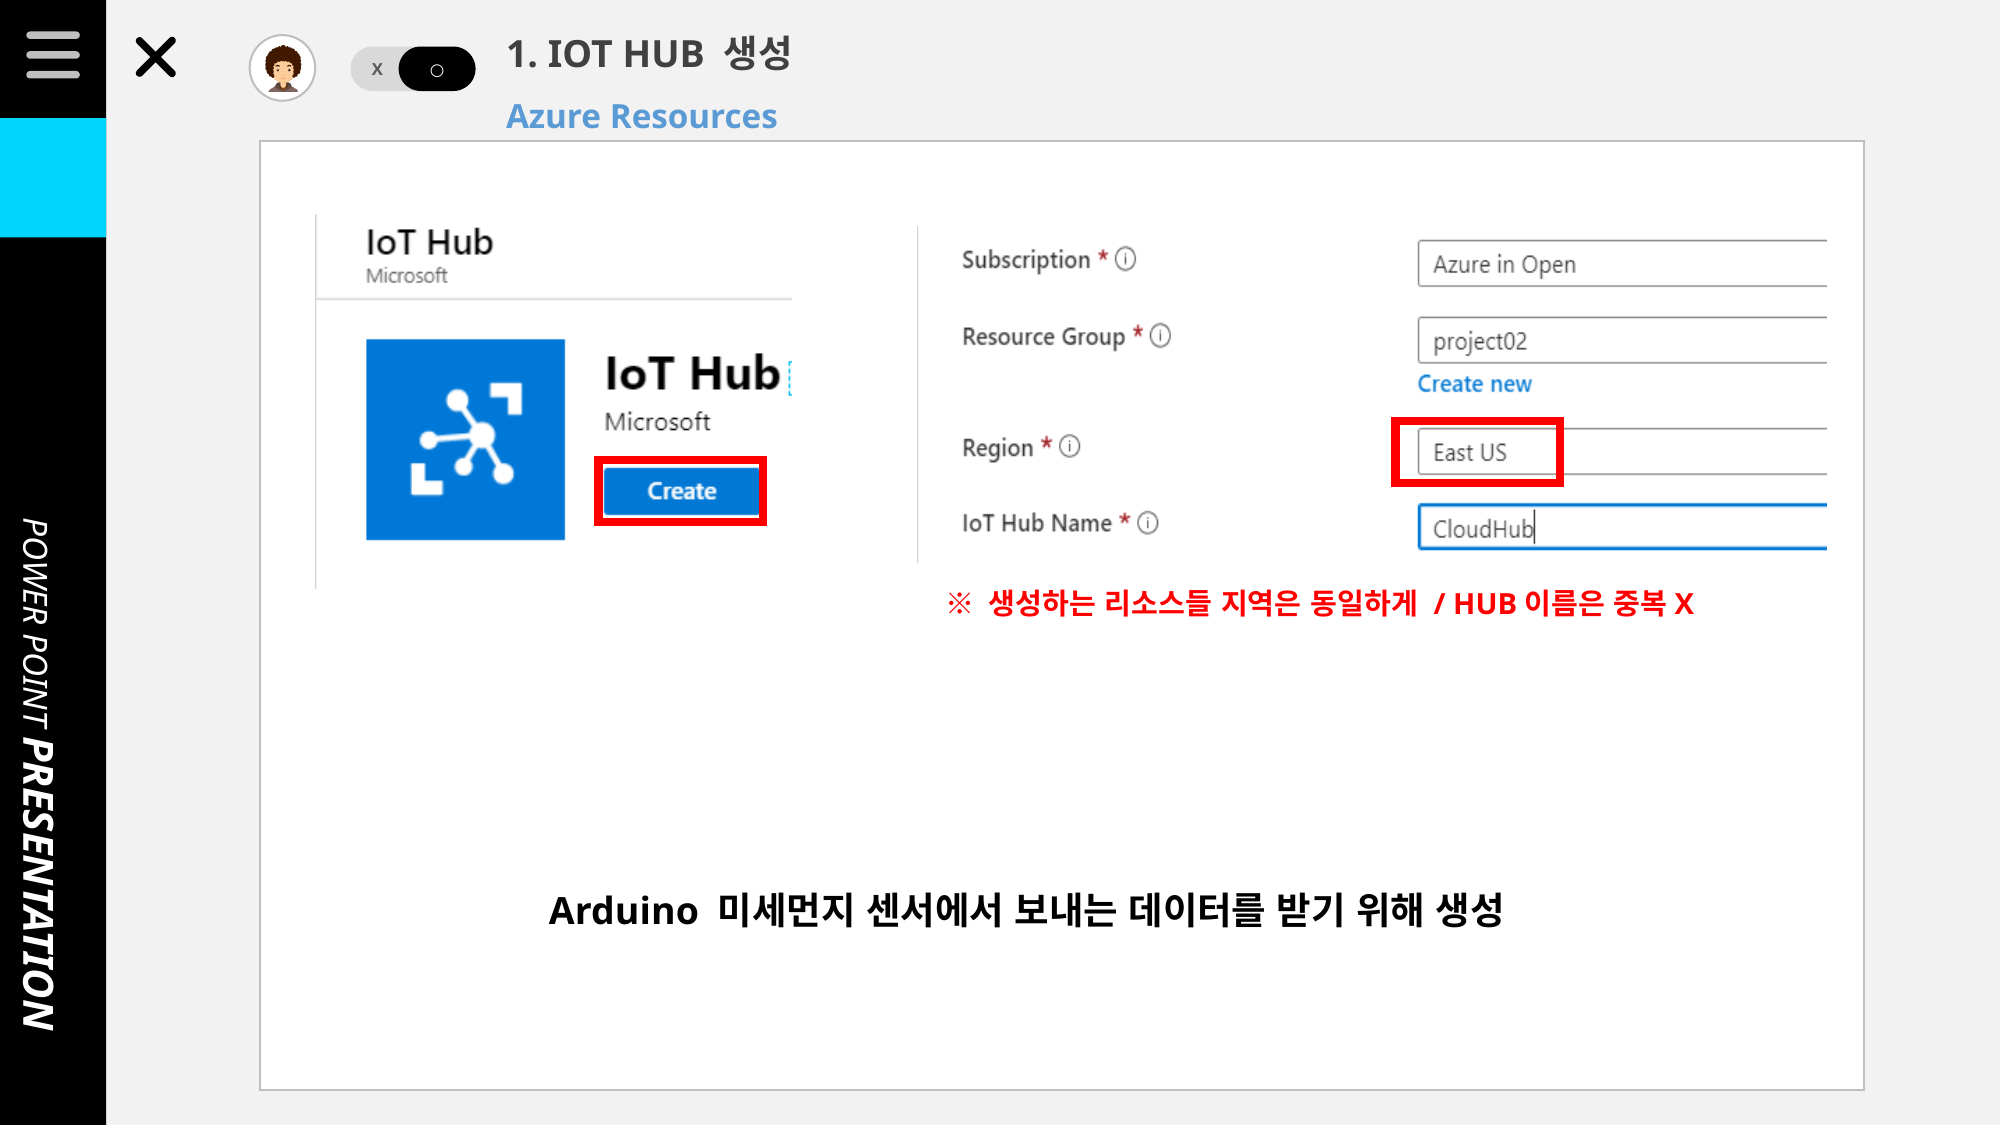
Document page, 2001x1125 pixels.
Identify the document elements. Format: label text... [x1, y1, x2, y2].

text_box POWER POINT PRESENTATION [7, 436, 98, 1112]
text_box [0, 0, 107, 117]
text_box [25, 50, 81, 60]
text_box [249, 35, 316, 101]
text_box 1. IOT HUB 생성 Azure Resources [491, 0, 1247, 180]
text_box [0, 238, 107, 1125]
text_box [25, 69, 81, 80]
text_box ○ [397, 45, 477, 93]
text_box X [349, 45, 420, 93]
text_box ※ 생성하는 리소스들 지역은 동일하게 / HUB이름은 중복X [931, 577, 1710, 628]
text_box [129, 30, 183, 84]
picture [315, 214, 792, 589]
text_box [25, 30, 81, 40]
text_box [259, 140, 1865, 1091]
picture [917, 226, 1827, 563]
text_box Arduino 미세먼지 센서에서 보내는 데이터를 받기 위해 생성 [534, 879, 1635, 940]
text_box [0, 117, 107, 238]
